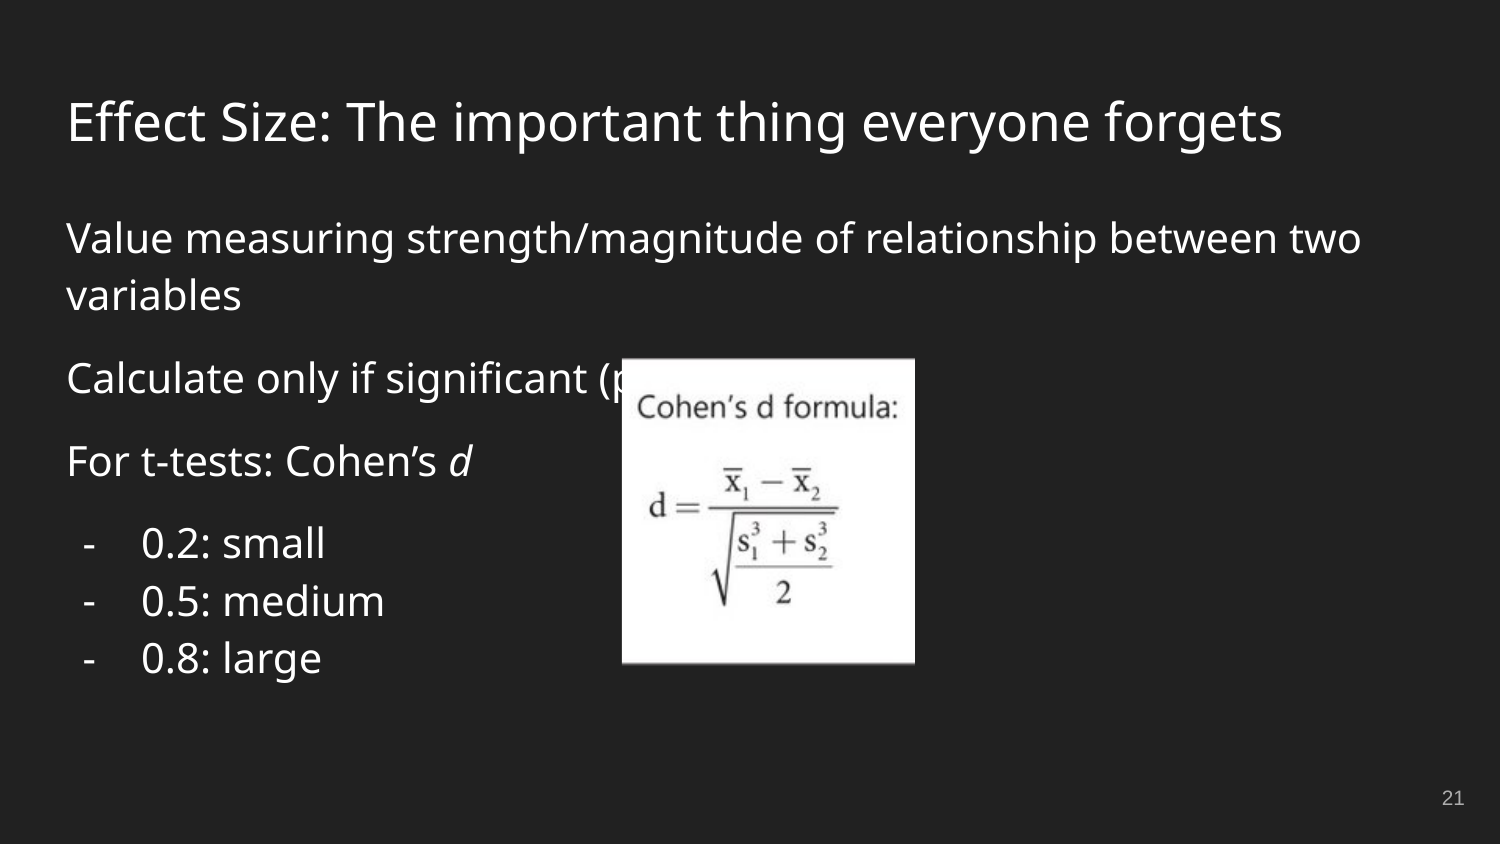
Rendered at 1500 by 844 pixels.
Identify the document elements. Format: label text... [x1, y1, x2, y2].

title Effect Size: The important thing everyone forgets [51, 72, 1449, 167]
list Value measuring strength/magnitude of relationship between two variables Calculate only if significant (p<⍺) For t-tests: Cohen’s d 0.2: small 0.5: medium 0.8: large [51, 189, 1449, 750]
slide_number ‹#› [1389, 764, 1480, 830]
picture [621, 357, 916, 666]
